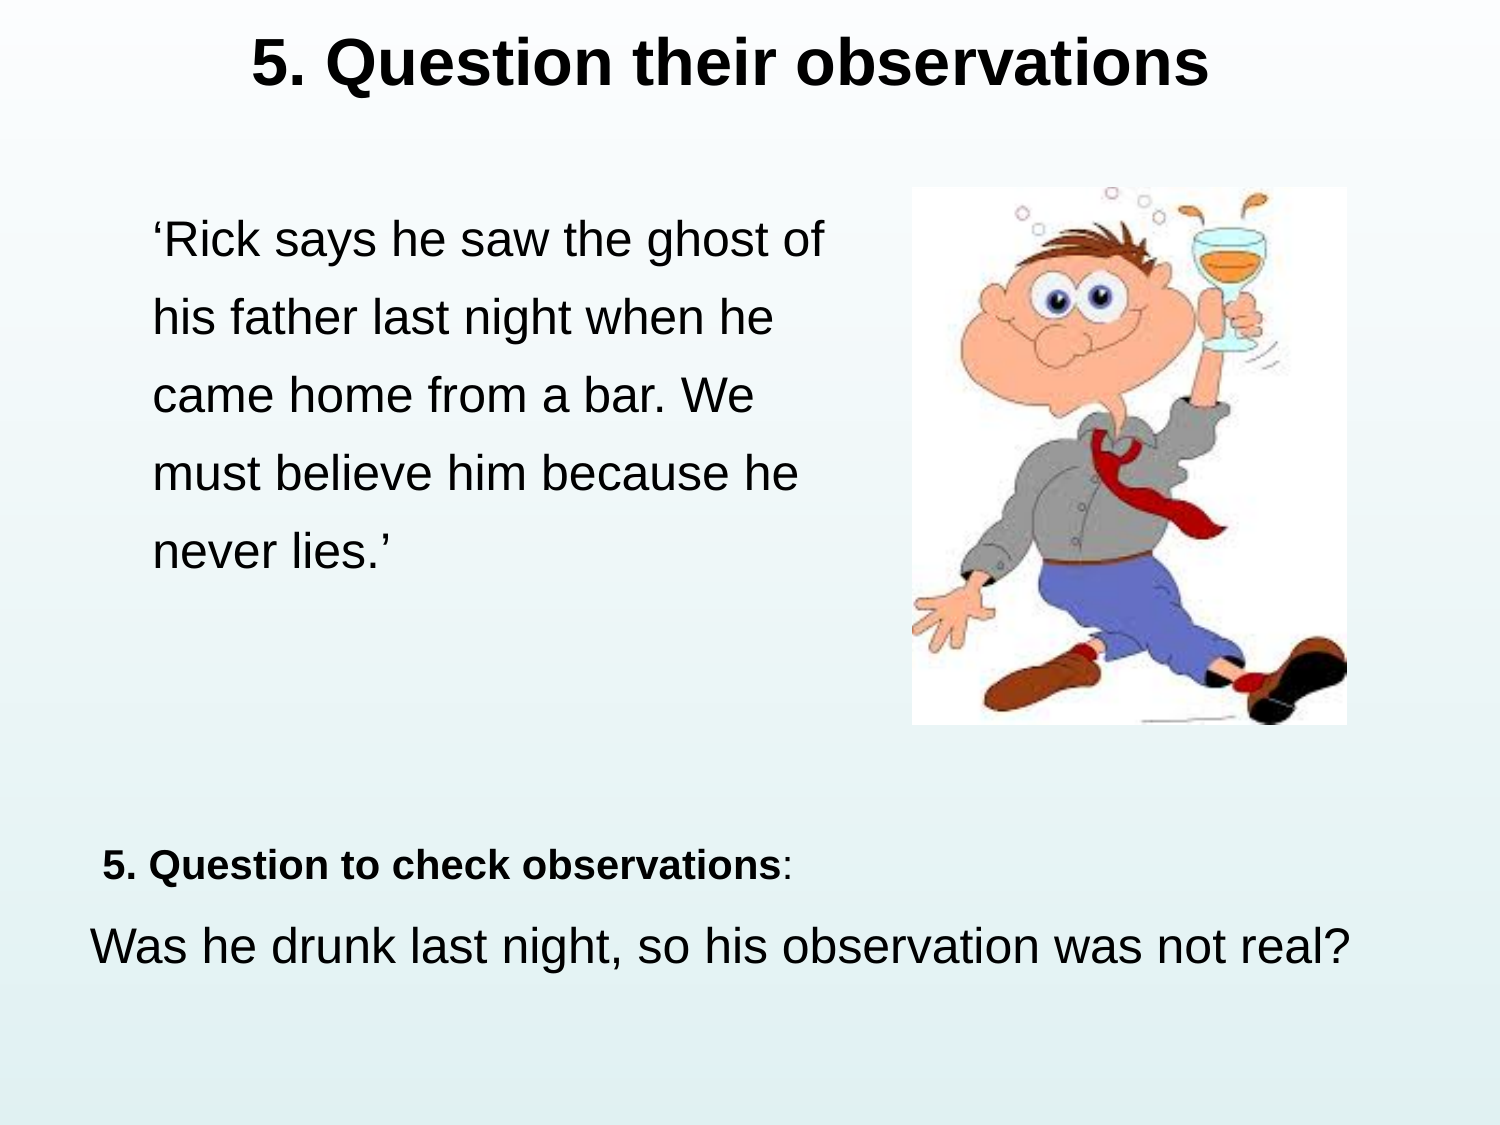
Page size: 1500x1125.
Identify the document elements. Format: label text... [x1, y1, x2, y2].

title 5. Question their observations [75, 24, 1425, 93]
picture [912, 187, 1347, 726]
list ‘Rick says he saw the ghost of his father last night when he came home from a bar. We must believe him because he never lies.’ [0, 181, 863, 769]
text_box Was he drunk last night, so his observation was not real? [75, 905, 1450, 981]
text_box 5. Question to check observations: [12, 815, 1425, 896]
